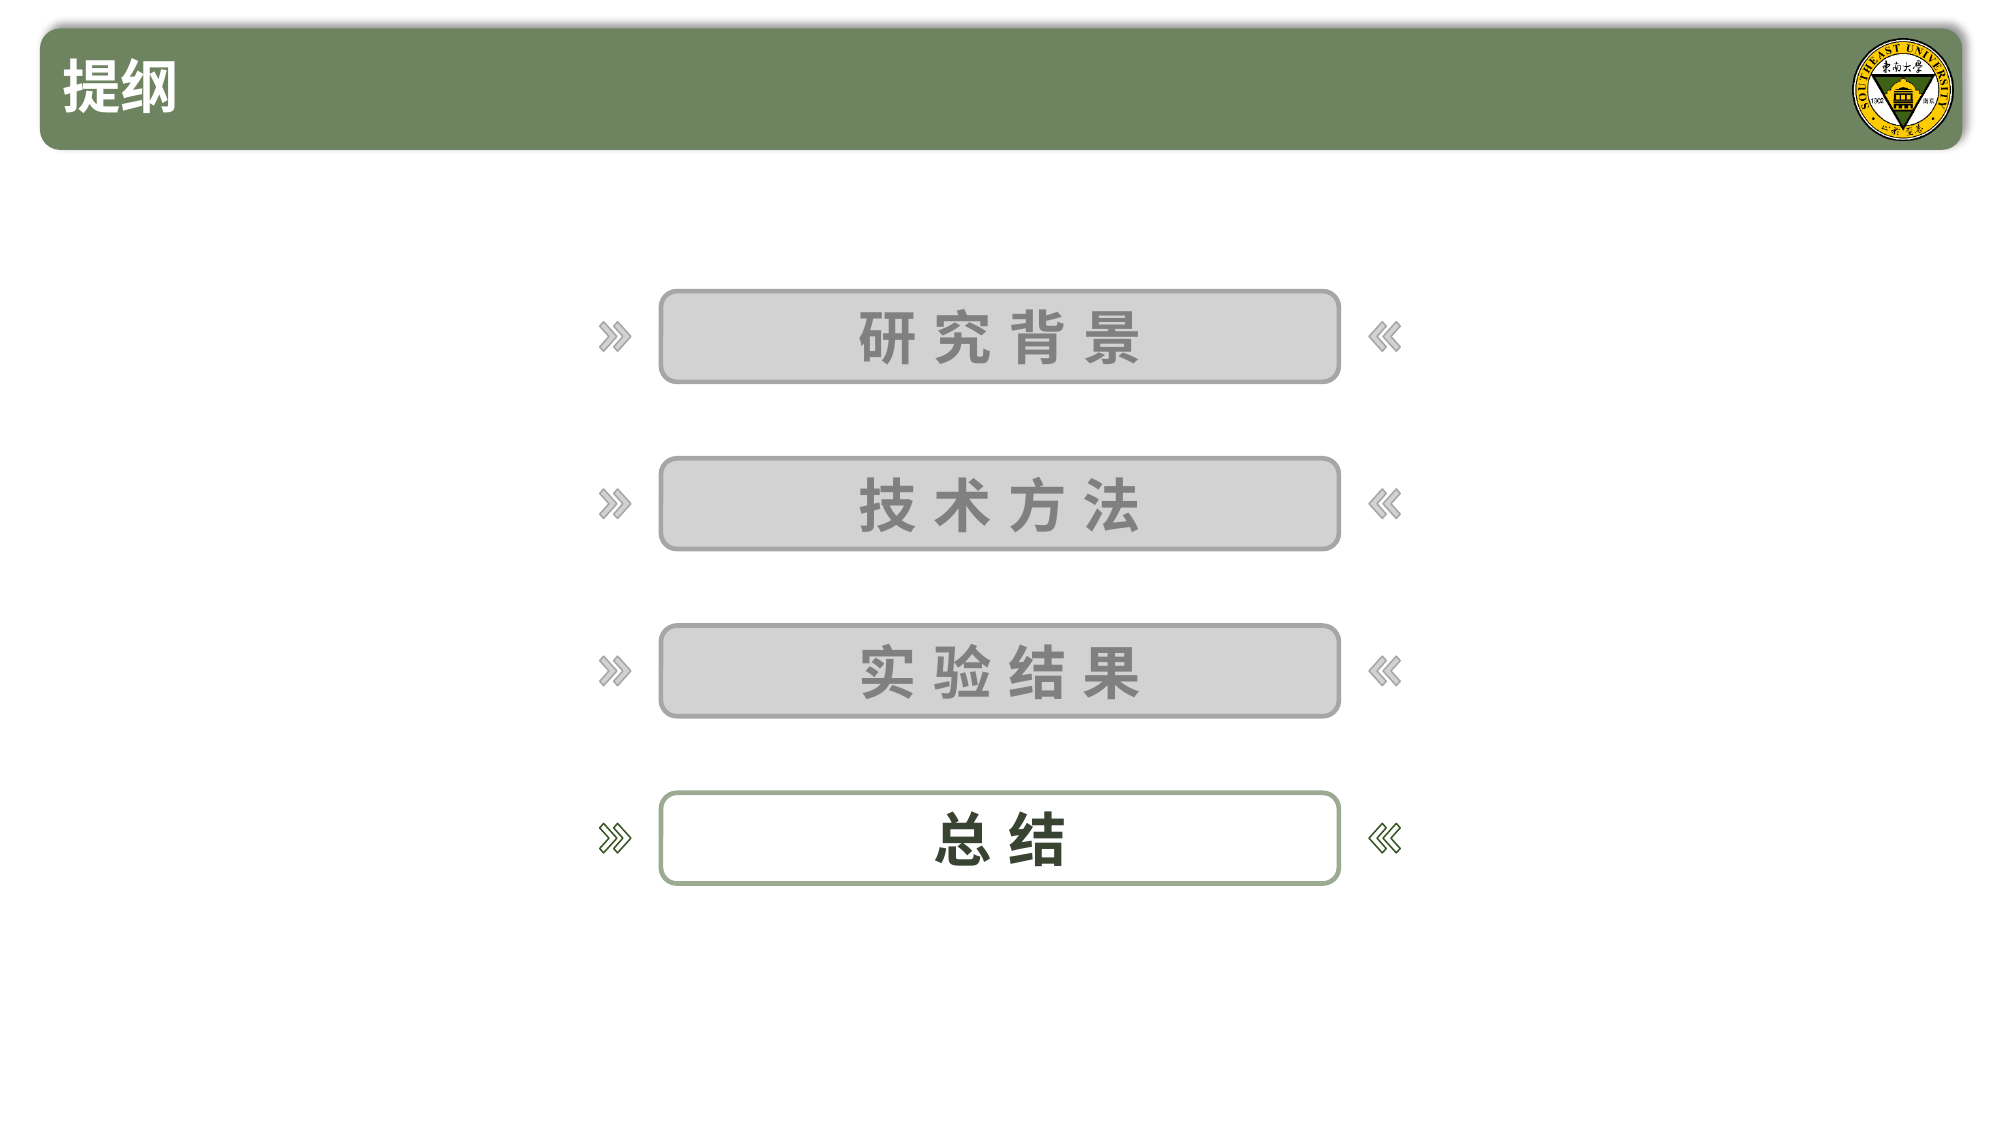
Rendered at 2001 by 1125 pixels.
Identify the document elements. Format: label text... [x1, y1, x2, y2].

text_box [599, 291, 1401, 884]
list 提纲 [47, 42, 1709, 136]
picture [1852, 38, 1954, 141]
